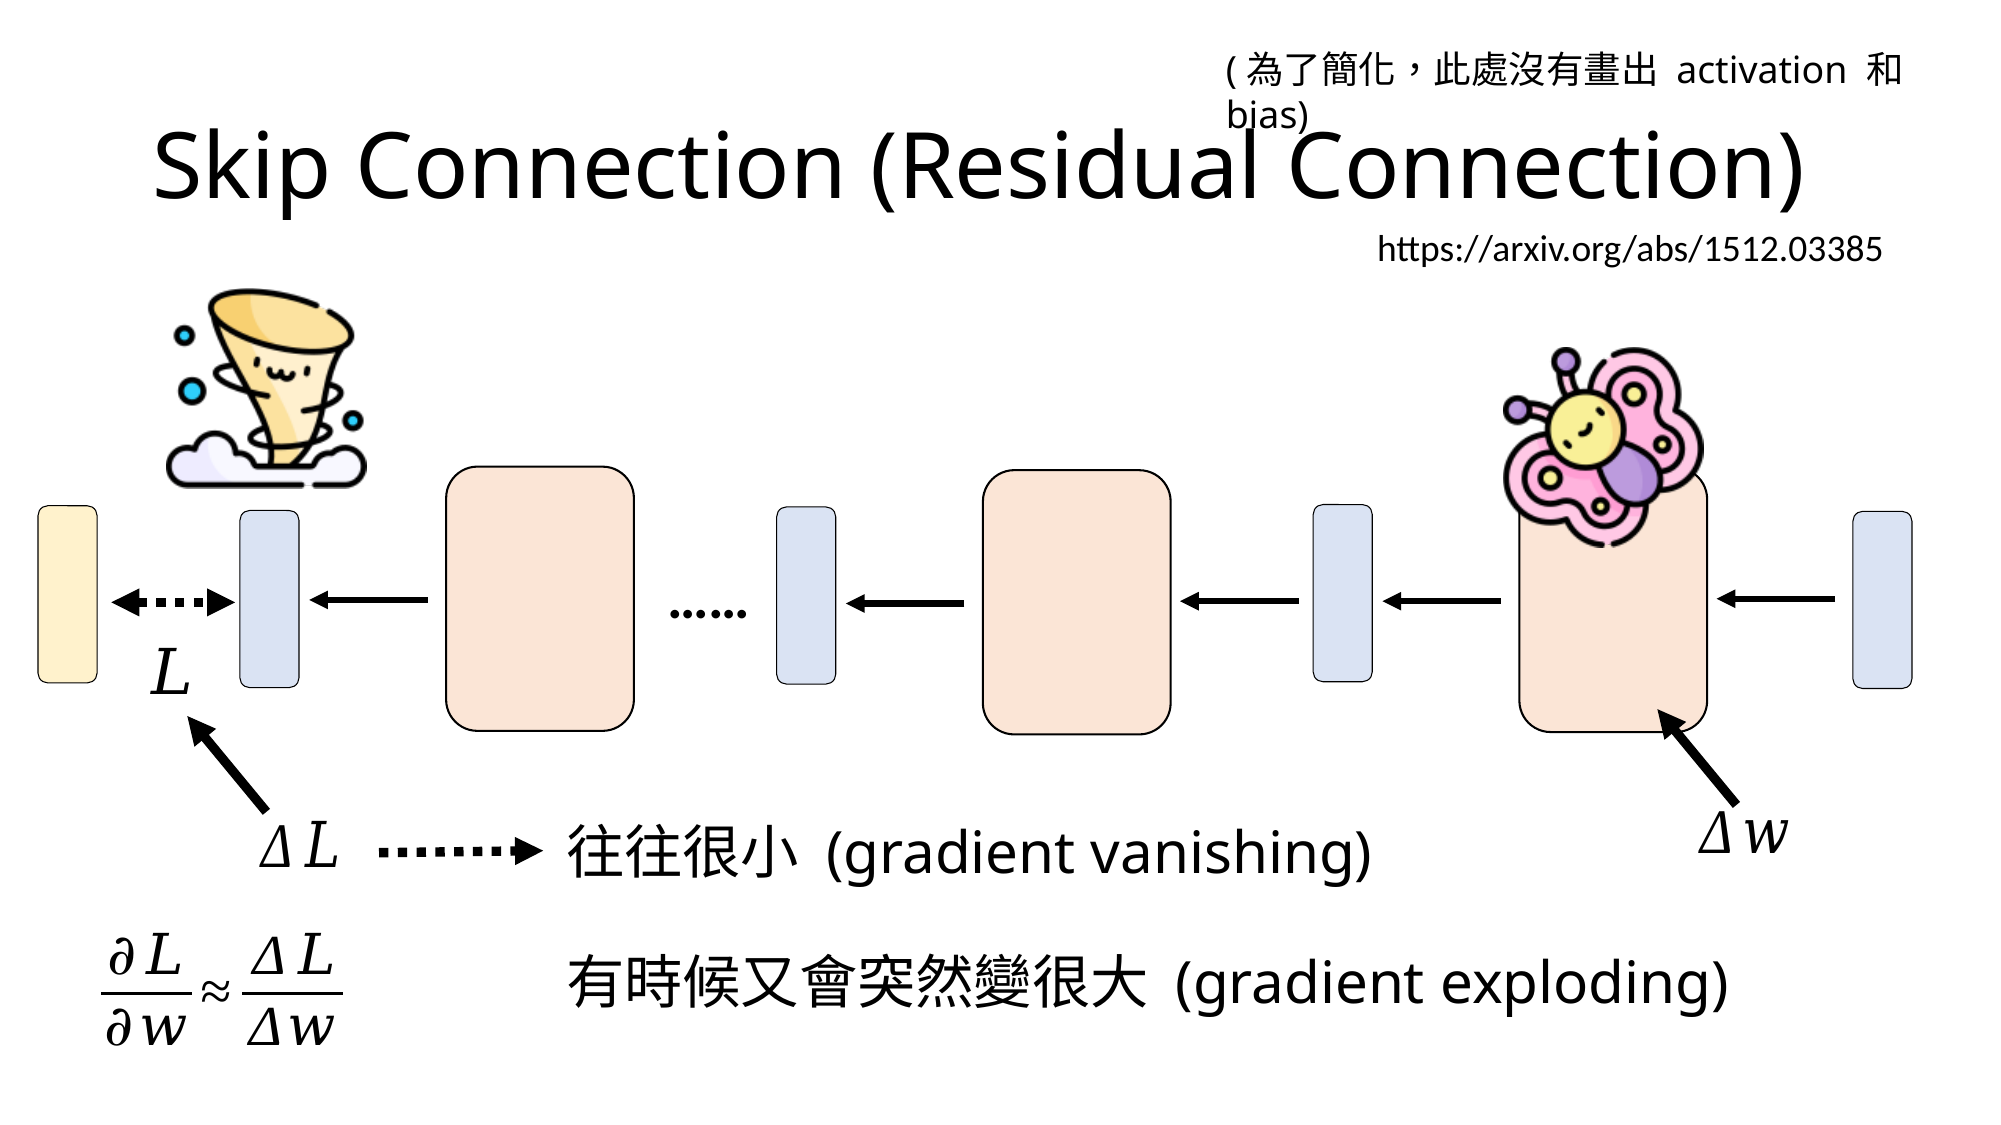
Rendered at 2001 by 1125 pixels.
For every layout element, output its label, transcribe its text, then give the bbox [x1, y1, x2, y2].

text_box [37, 505, 98, 684]
picture [166, 288, 367, 489]
text_box [1518, 483, 1709, 734]
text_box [1657, 709, 1737, 805]
text_box [776, 506, 837, 685]
text_box [981, 469, 1172, 736]
text_box [1852, 510, 1913, 690]
text_box 有時候又會突然變很大 (gradient exploding) [551, 937, 1836, 1023]
text_box [239, 509, 300, 689]
text_box [445, 465, 635, 732]
title Skip Connection (Residual Connection) [137, 59, 1863, 278]
text_box 往往很小 (gradient vanishing) [551, 807, 1453, 893]
picture [1503, 347, 1704, 548]
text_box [187, 716, 267, 812]
text_box (為了簡化，此處沒有畫出 activation 和 bias) [1211, 39, 1992, 144]
text_box [1312, 503, 1373, 683]
text_box https://arxiv.org/abs/1512.03385 [1362, 216, 1947, 277]
text_box …… [635, 552, 765, 638]
